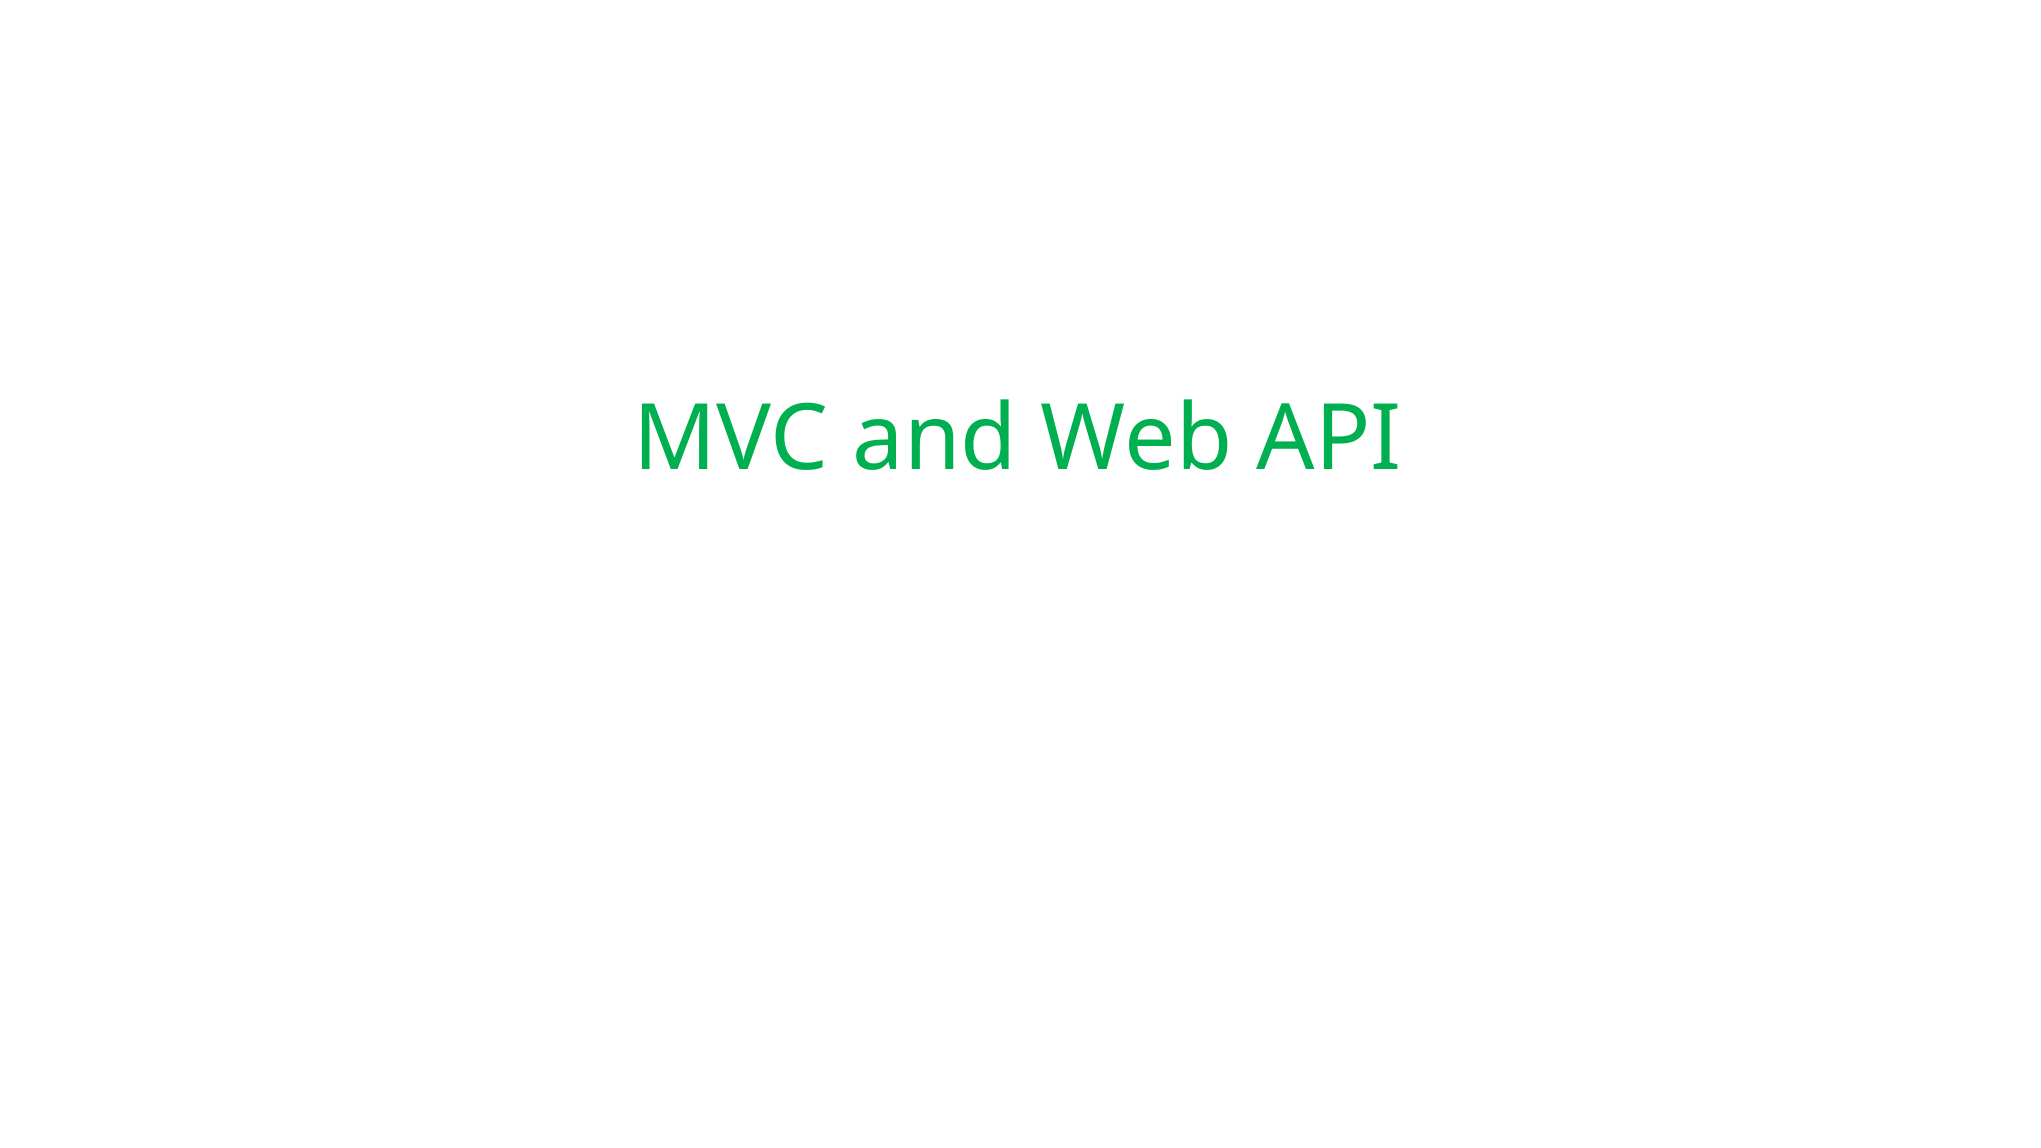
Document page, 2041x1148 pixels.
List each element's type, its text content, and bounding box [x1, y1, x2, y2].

text_box MVC and Web API [0, 365, 2040, 515]
